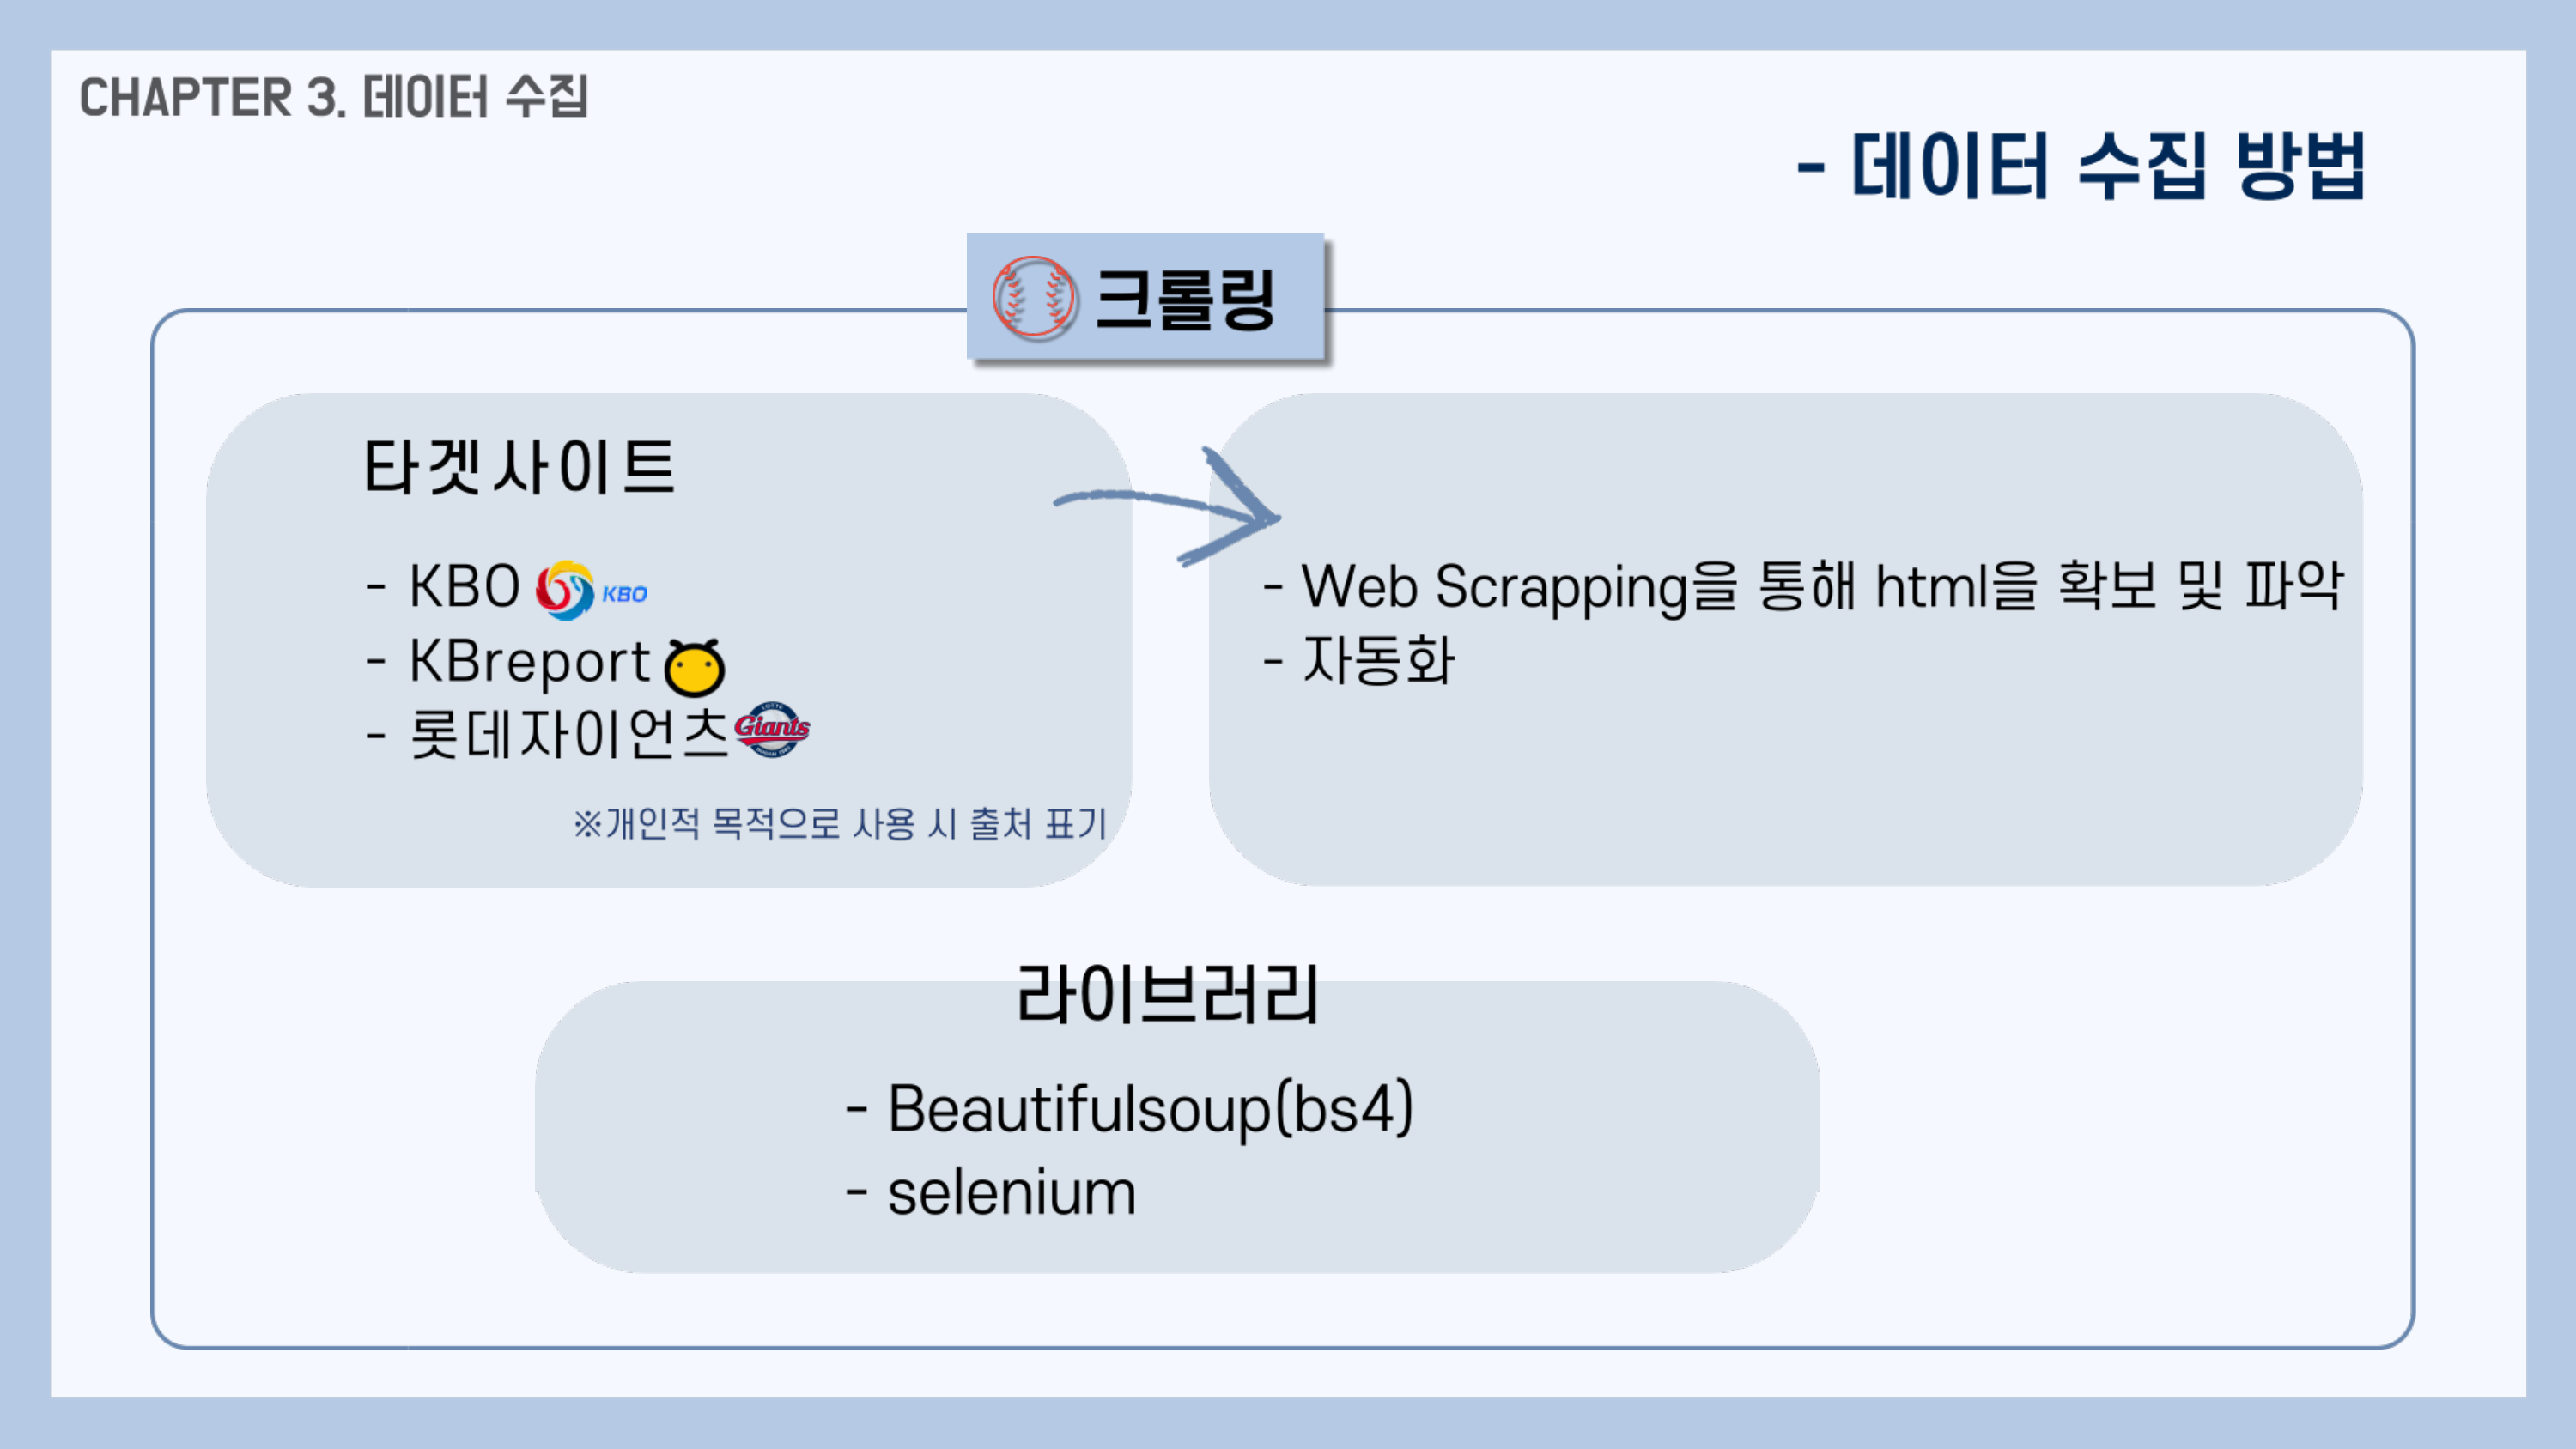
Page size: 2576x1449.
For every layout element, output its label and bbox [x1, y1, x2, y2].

text_box [966, 233, 1325, 360]
text_box [206, 393, 1133, 888]
text_box [1076, 433, 1263, 581]
picture [1253, 539, 2385, 721]
text_box [1208, 588, 2364, 888]
picture [724, 939, 1443, 1257]
text_box [1208, 393, 2364, 538]
text_box [150, 308, 2416, 1350]
picture [75, 415, 721, 523]
text_box [664, 621, 736, 718]
text_box [708, 683, 836, 776]
text_box [535, 560, 647, 621]
picture [0, 62, 617, 142]
text_box [0, 0, 2576, 1449]
picture [741, 245, 1321, 361]
picture [355, 539, 1132, 856]
text_box [535, 981, 1820, 1274]
text_box [993, 255, 1074, 337]
picture [1637, 104, 2418, 233]
